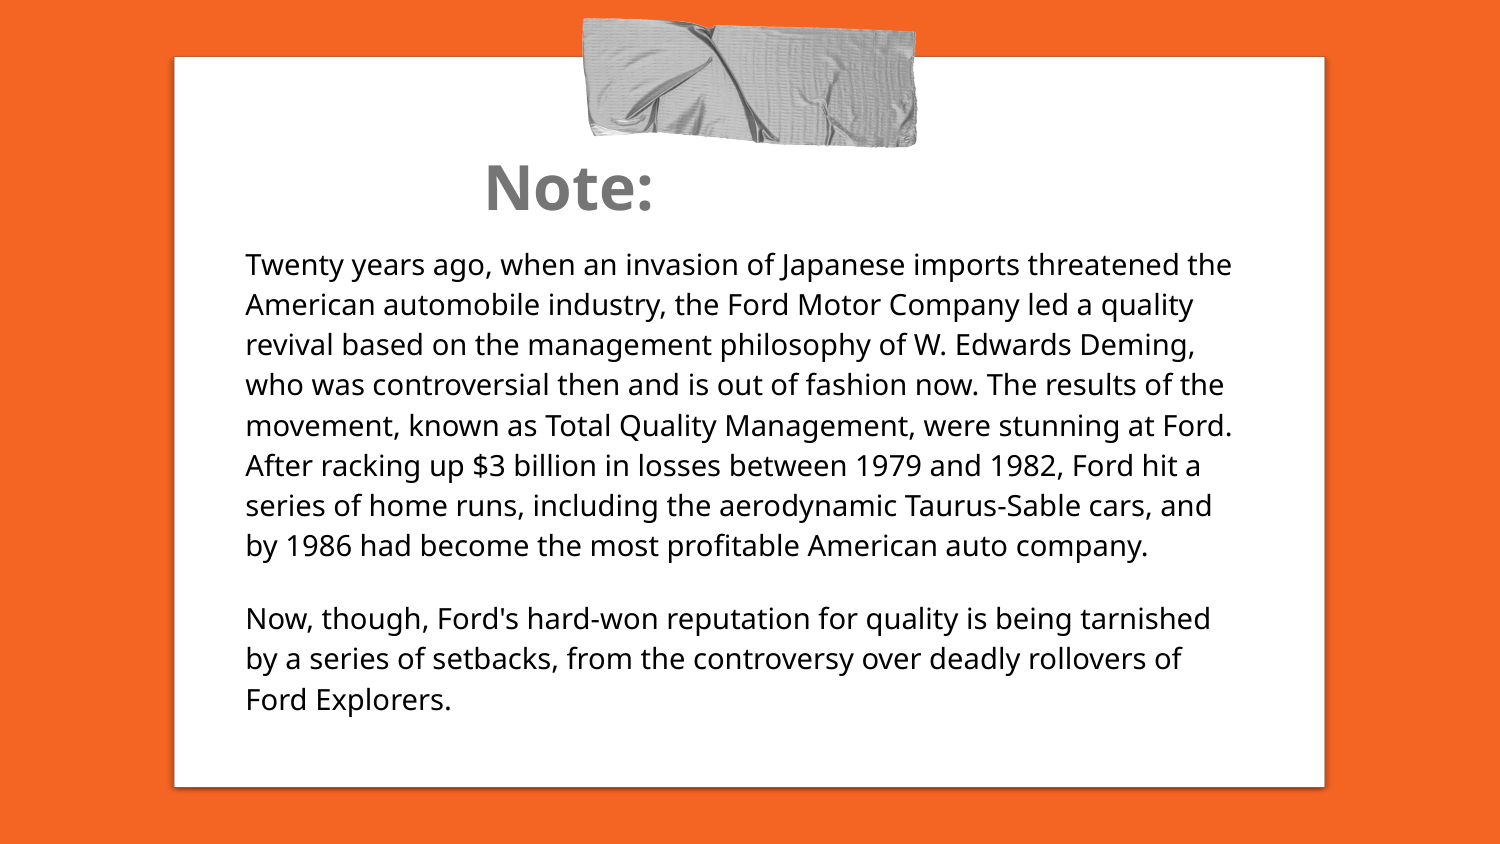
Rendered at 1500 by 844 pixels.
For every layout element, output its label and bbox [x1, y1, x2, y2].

picture [127, 16, 1373, 818]
